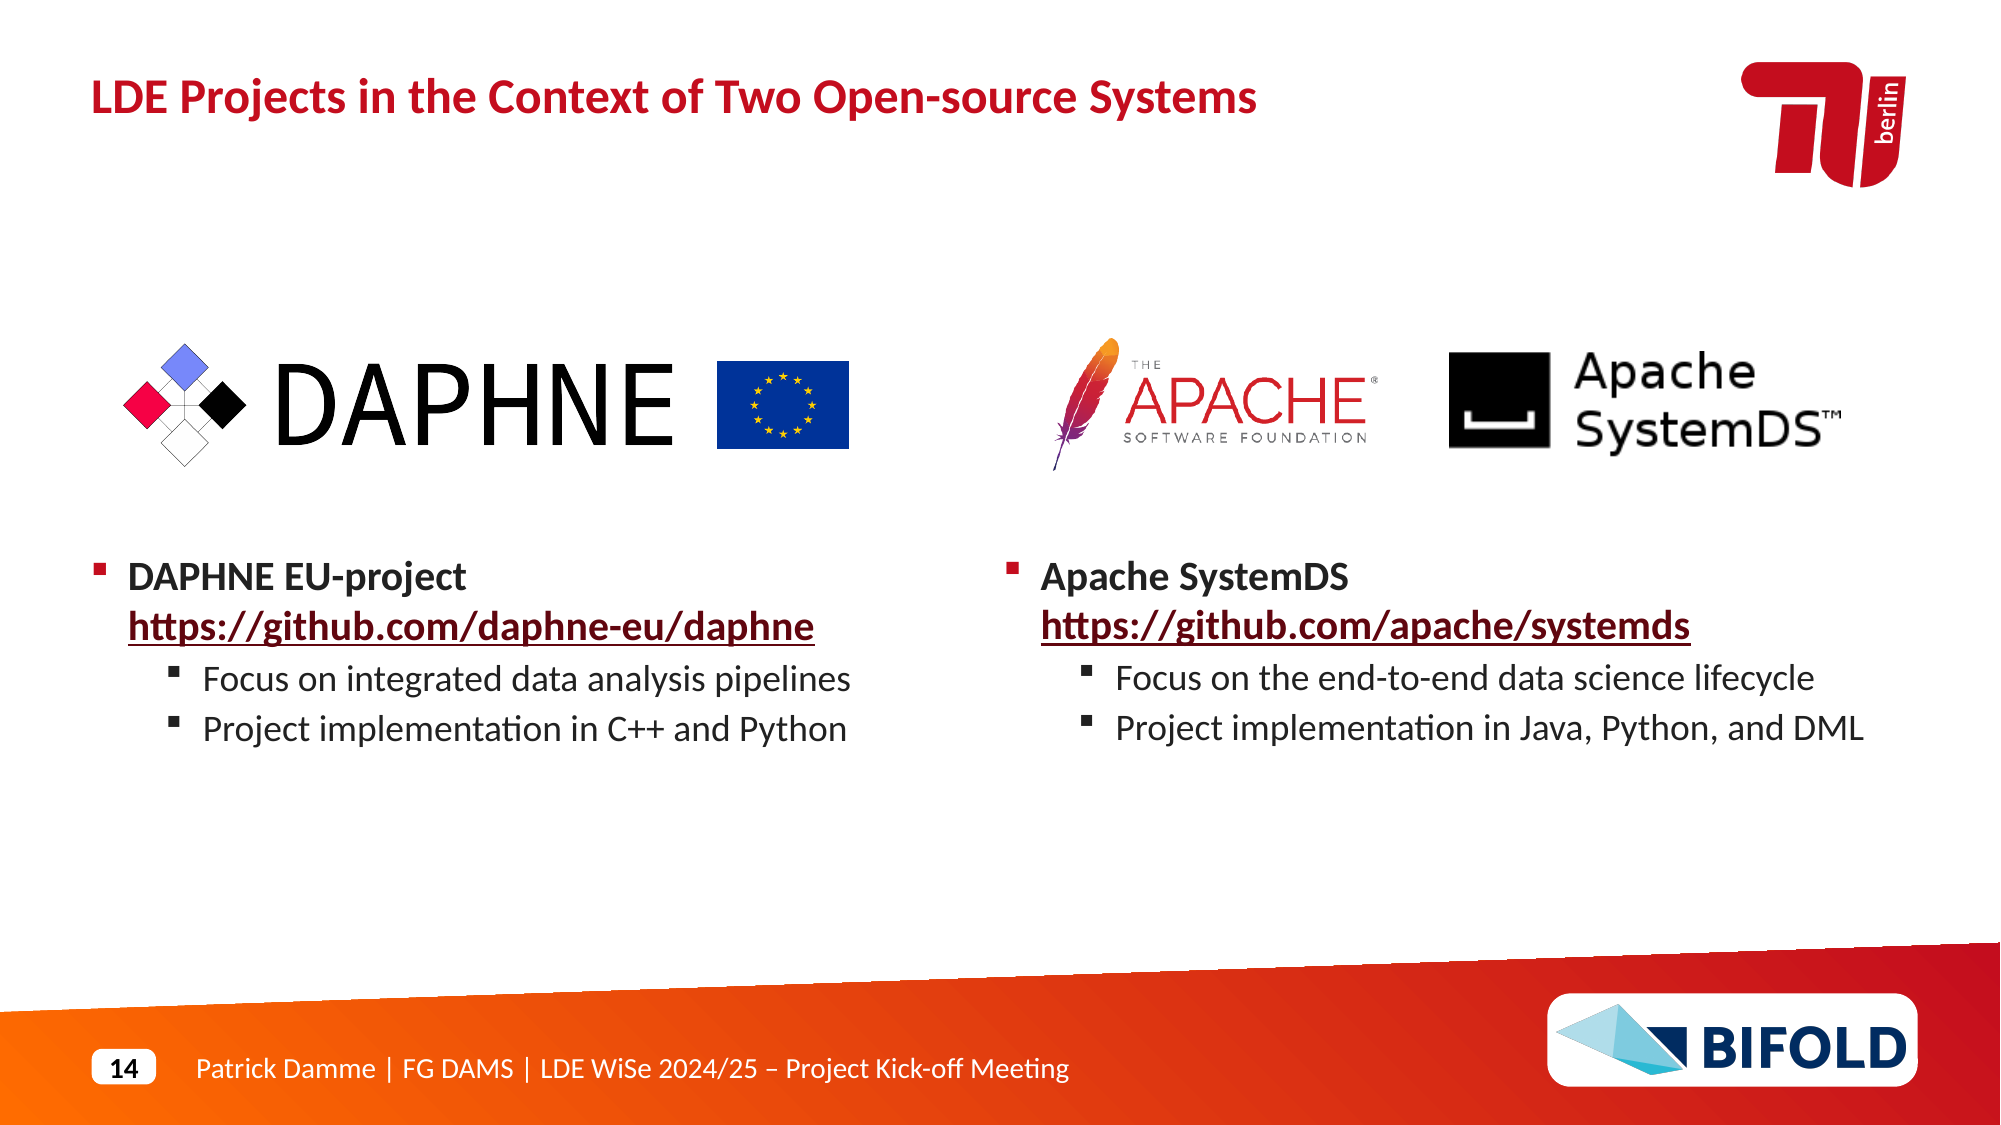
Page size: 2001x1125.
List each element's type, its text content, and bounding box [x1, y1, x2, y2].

picture [1556, 1004, 1906, 1075]
list Apache SystemDS https://github.com/apache/systemds Focus on the end-to-end data science lifecycle Project implementation in Java, Python, and DML [1003, 548, 1913, 947]
picture [1449, 351, 1841, 458]
picture [1741, 62, 1906, 188]
picture [1052, 338, 1378, 471]
list DAPHNE EU-project https://github.com/daphne-eu/daphne Focus on integrated data analysis pipelines Project implementation in C++ and Python [90, 549, 1000, 948]
picture [717, 360, 849, 449]
picture [119, 340, 676, 469]
list LDE Projects in the Context of Two Open-source Systems [91, 65, 1455, 183]
